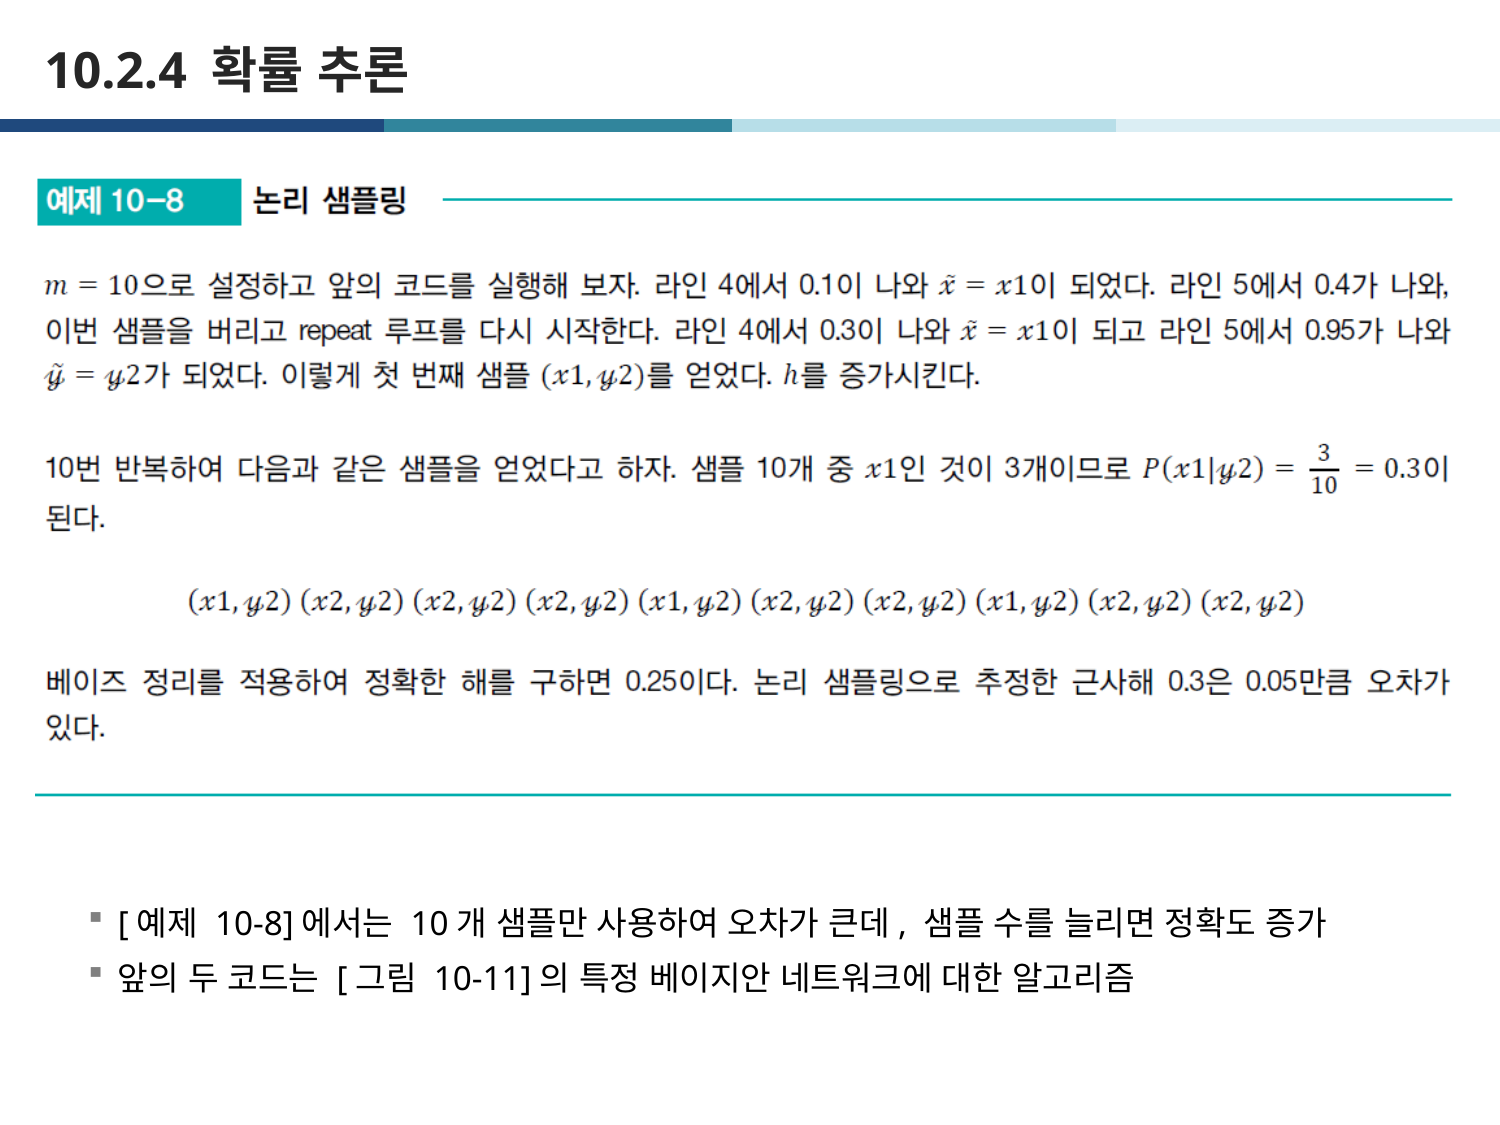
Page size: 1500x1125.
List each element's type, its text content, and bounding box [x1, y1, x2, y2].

picture [35, 175, 1459, 800]
title 10.2.4 확률 추론 [29, 23, 1448, 114]
list [예제 10-8]에서는 10개 샘플만 사용하여 오차가 큰데, 샘플 수를 늘리면 정확도 증가 앞의 두 코드는 [그림 10-11]의 특정 베이지안 네트워크에 대한 알고리즘 [29, 136, 1471, 1083]
